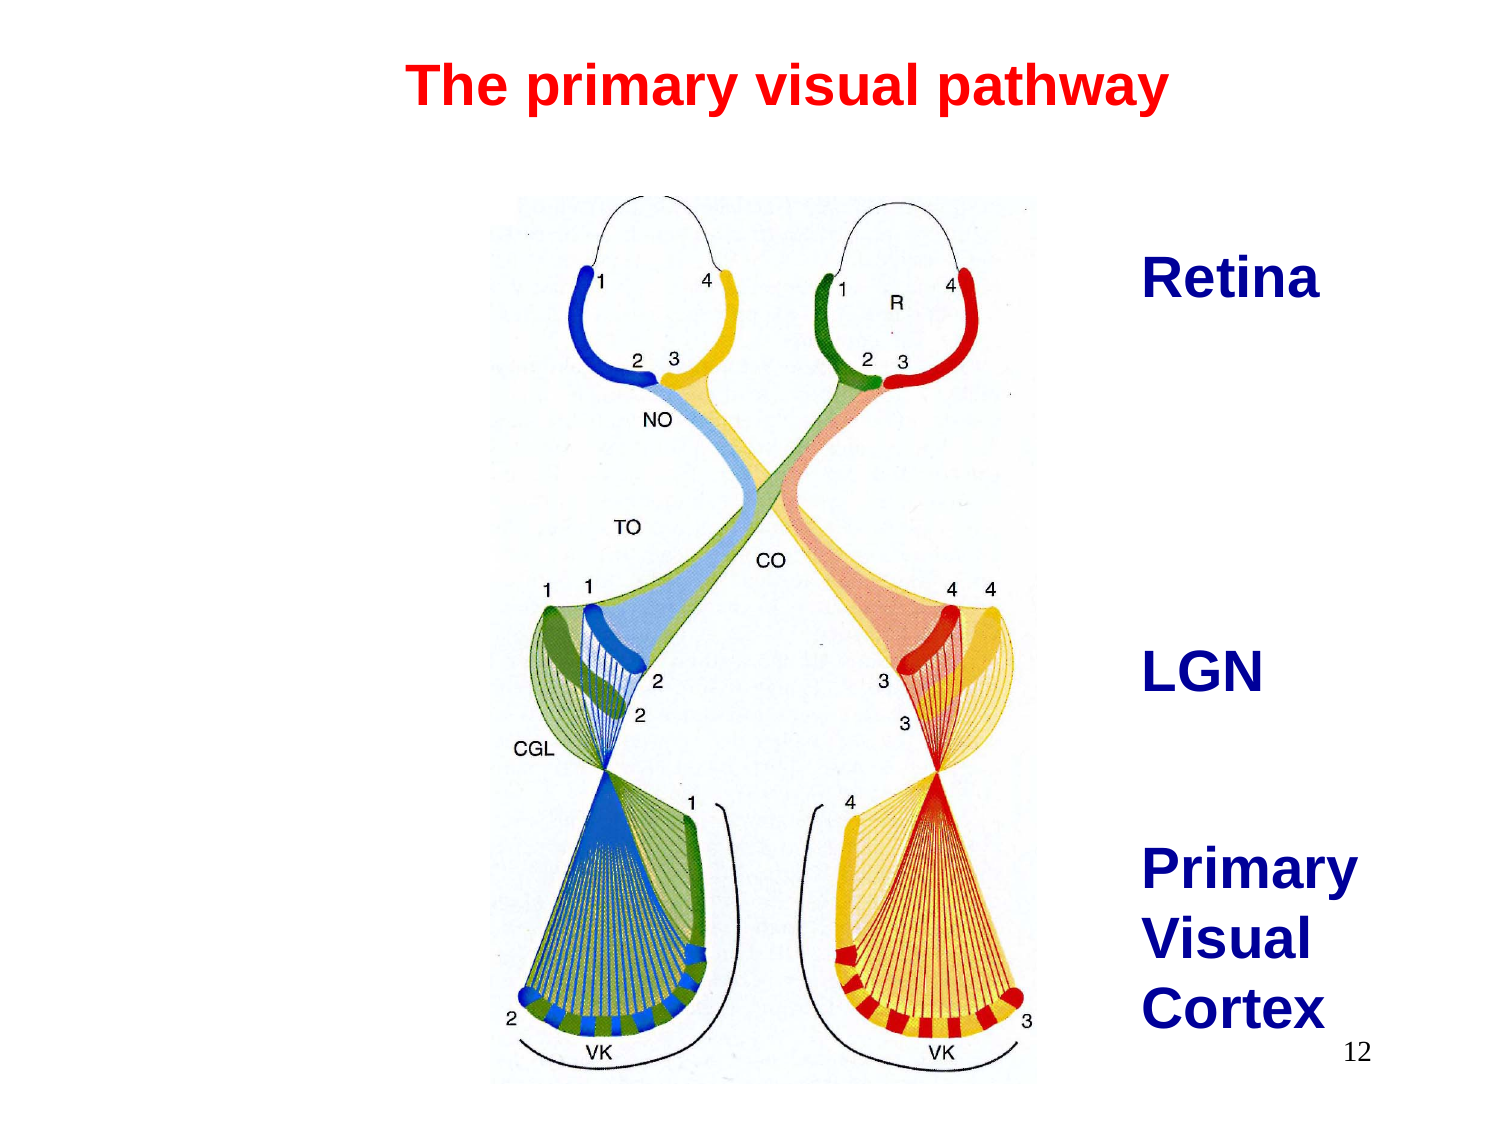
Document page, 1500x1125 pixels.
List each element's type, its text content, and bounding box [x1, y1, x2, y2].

text_box Primary Visual Cortex [1127, 822, 1375, 1047]
title The primary visual pathway [206, 66, 1370, 148]
text_box Retina [1127, 231, 1336, 317]
text_box LGN [1126, 625, 1280, 711]
picture [489, 195, 1037, 1084]
slide_number 12 [1074, 1025, 1388, 1100]
